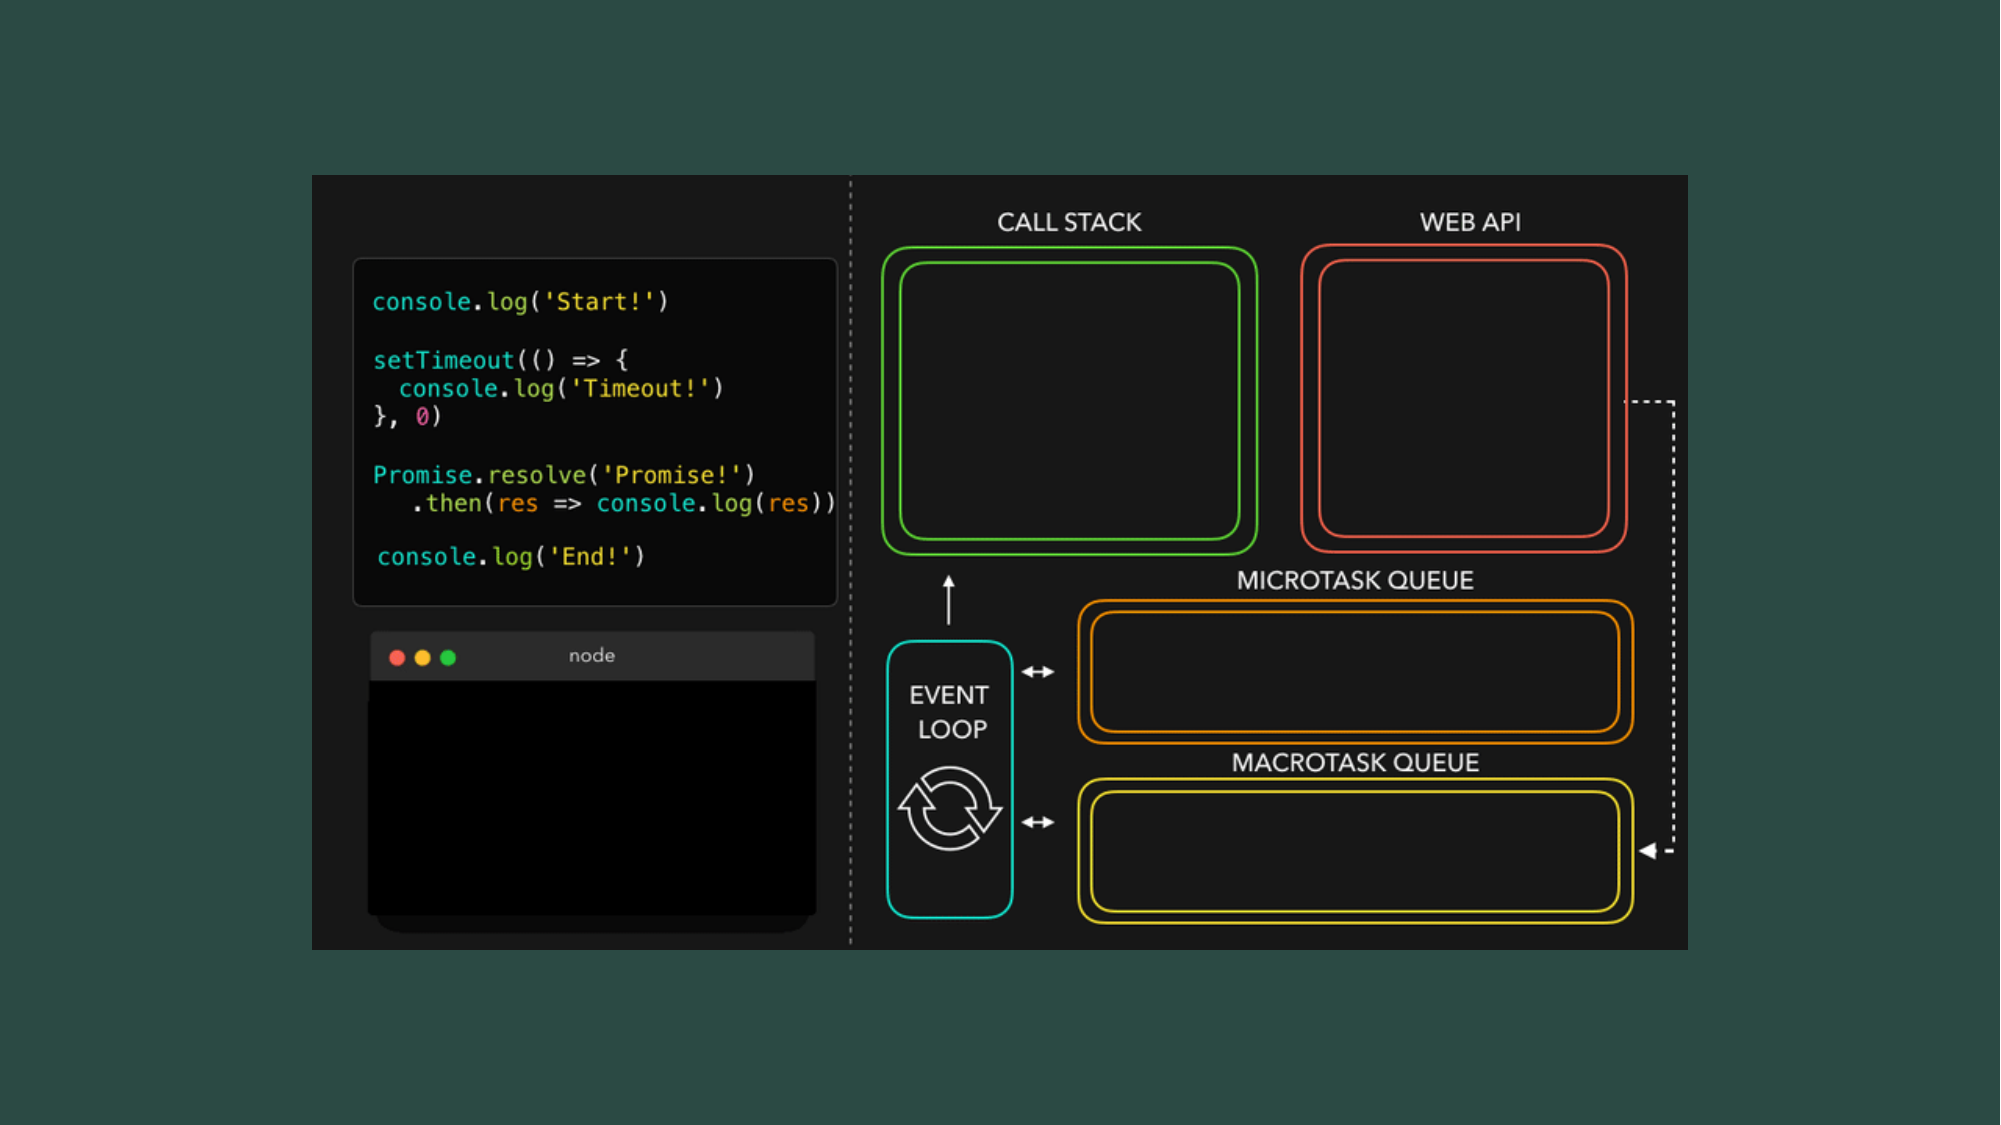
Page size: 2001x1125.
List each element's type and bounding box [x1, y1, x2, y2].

picture [312, 175, 1688, 950]
